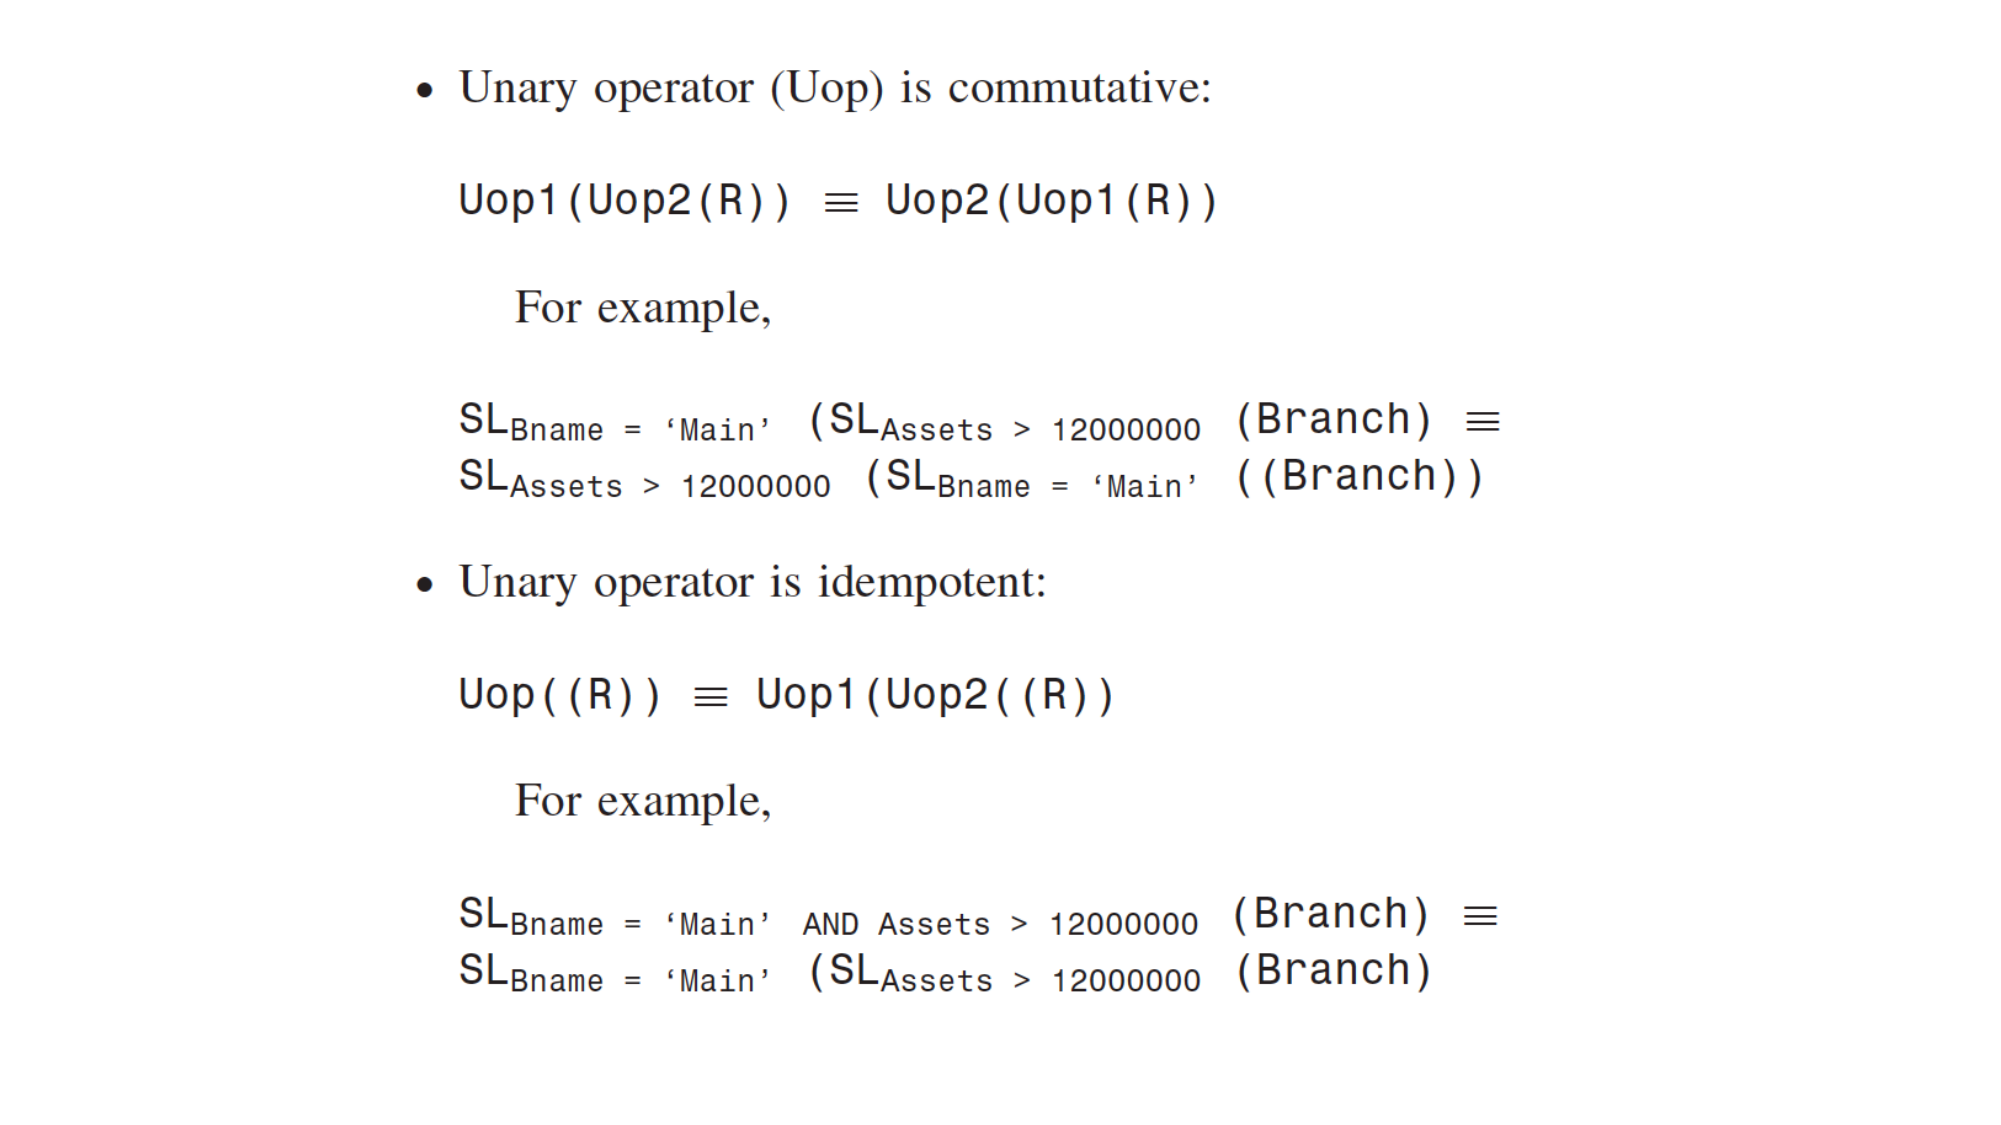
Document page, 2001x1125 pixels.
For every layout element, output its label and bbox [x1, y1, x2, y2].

picture [403, 47, 1553, 1021]
